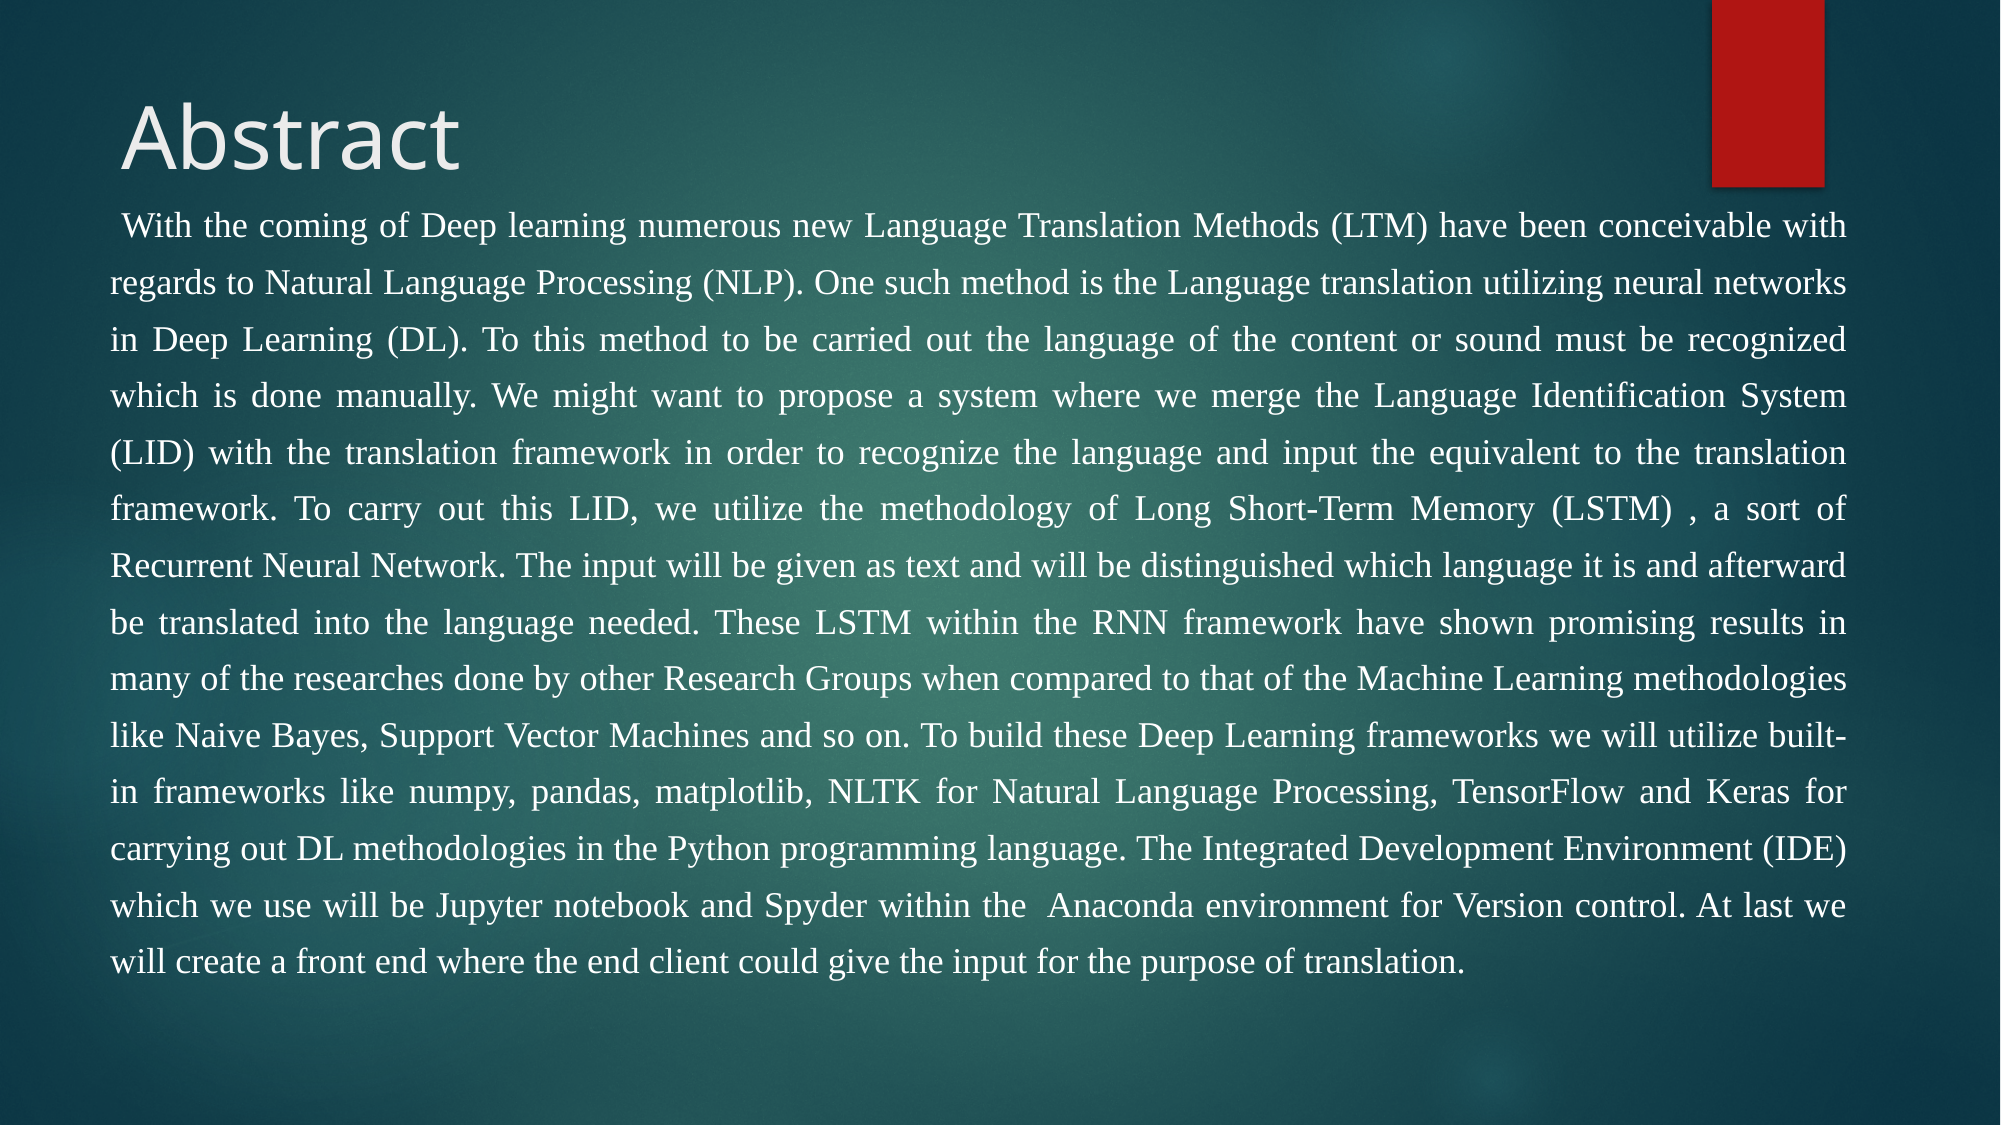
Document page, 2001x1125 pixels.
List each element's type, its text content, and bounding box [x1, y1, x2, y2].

list With the coming of Deep learning numerous new Language Translation Methods (LTM) have been conceivable with regards to Natural Language Processing (NLP). One such method is the Language translation utilizing neural networks in Deep Learning (DL). To this method to be carried out the language of the content or sound must be recognized which is done manually. We might want to propose a system where we merge the Language Identification System (LID) with the translation framework in order to recognize the language and input the equivalent to the translation framework. To carry out this LID, we utilize the methodology of Long Short-Term Memory (LSTM) , a sort of Recurrent Neural Network. The input will be given as text and will be distinguished which language it is and afterward be translated into the language needed. These LSTM within the RNN framework have shown promising results in many of the researches done by other Research Groups when compared to that of the Machine Learning methodologies like Naive Bayes, Support Vector Machines and so on. To build these Deep Learning frameworks we will utilize built-in frameworks like numpy, pandas, matplotlib, NLTK for Natural Language Processing, TensorFlow and Keras for carrying out DL methodologies in the Python programming language. The Integrated Development Environment (IDE) which we use will be Jupyter notebook and Spyder within the Anaconda environment for Version control. At last we will create a front end where the end client could give the input for the purpose of translation. [95, 180, 1863, 1079]
picture [0, 0, 2001, 1125]
title Abstract [106, 74, 1649, 180]
